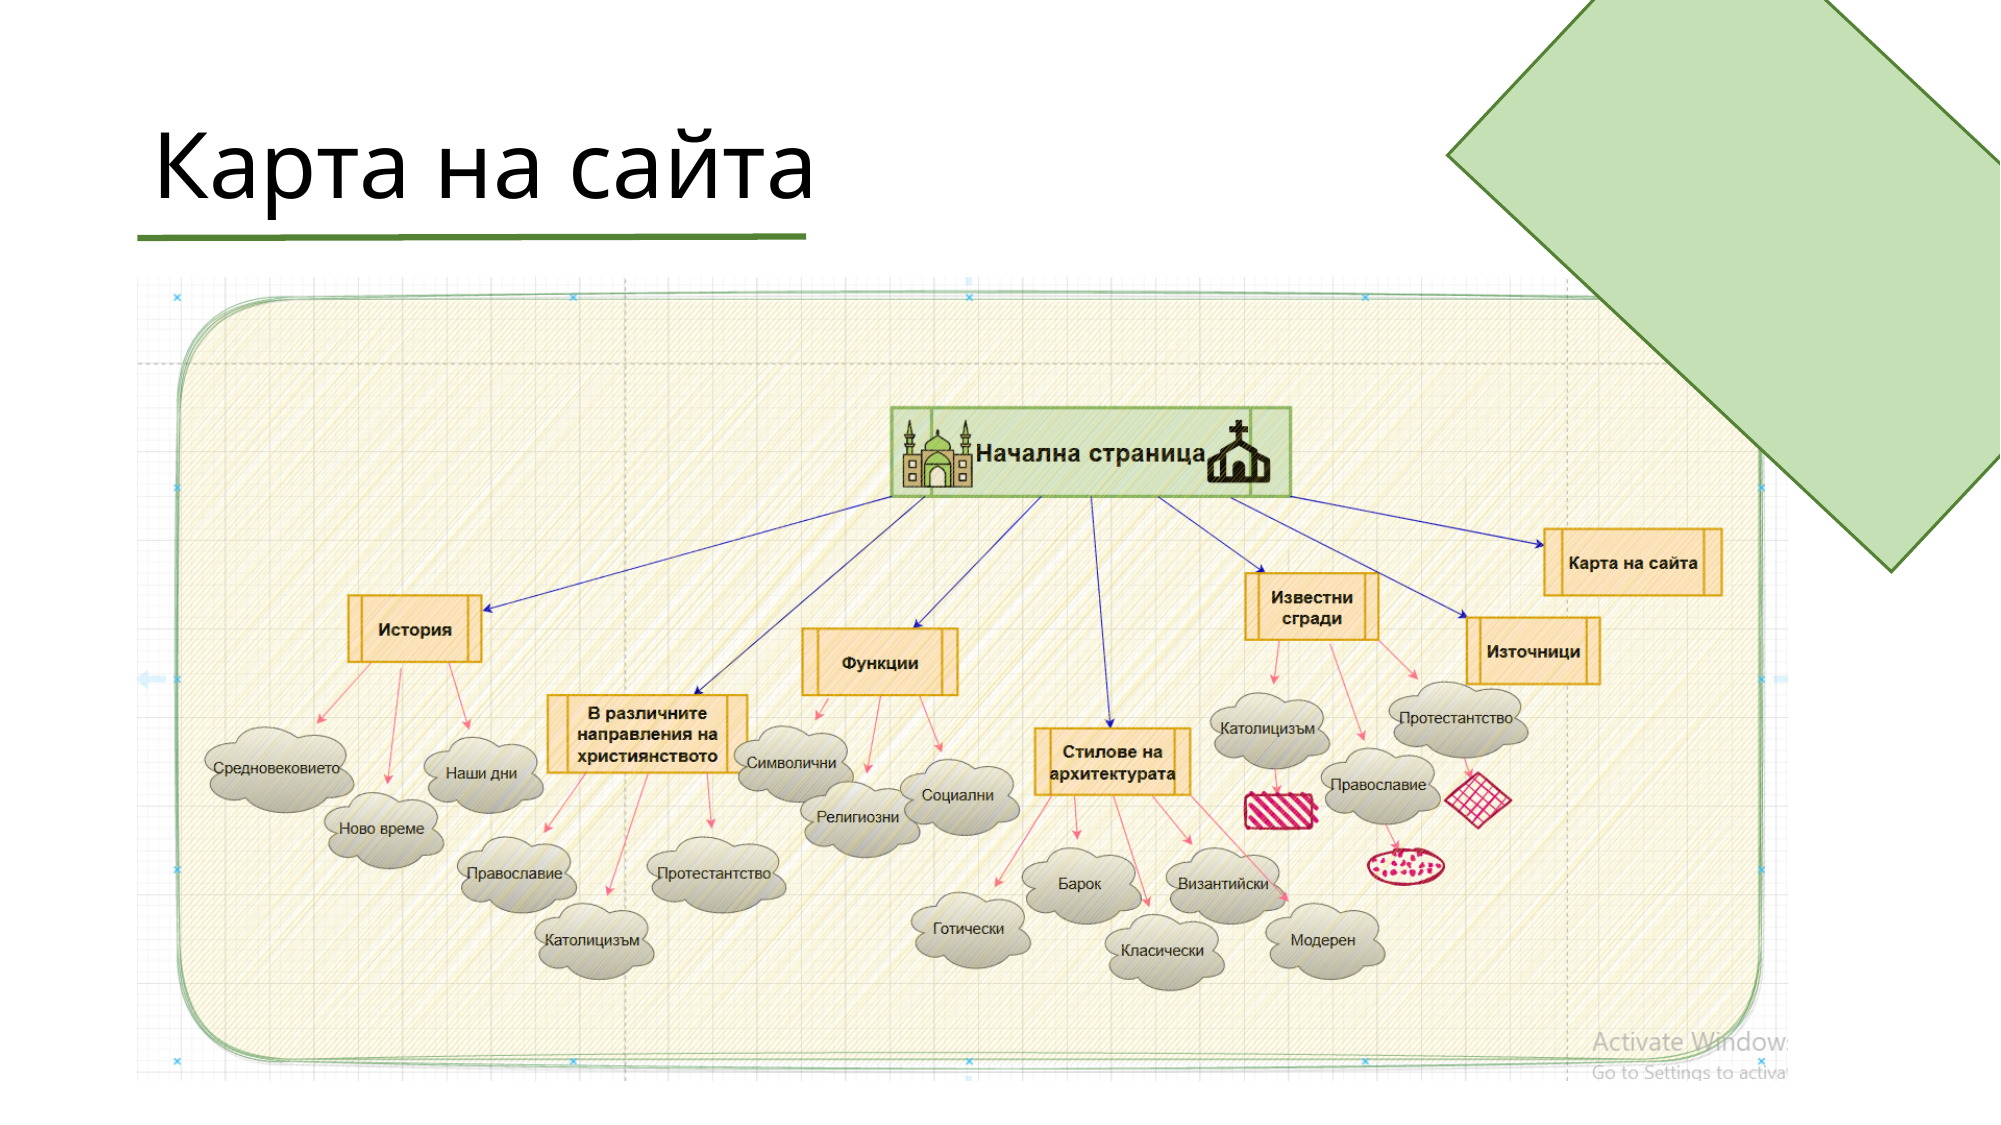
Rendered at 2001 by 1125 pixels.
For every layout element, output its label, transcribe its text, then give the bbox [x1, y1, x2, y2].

text_box [1446, 0, 2000, 574]
picture [137, 277, 1788, 1081]
title Карта на сайта [137, 59, 1574, 277]
